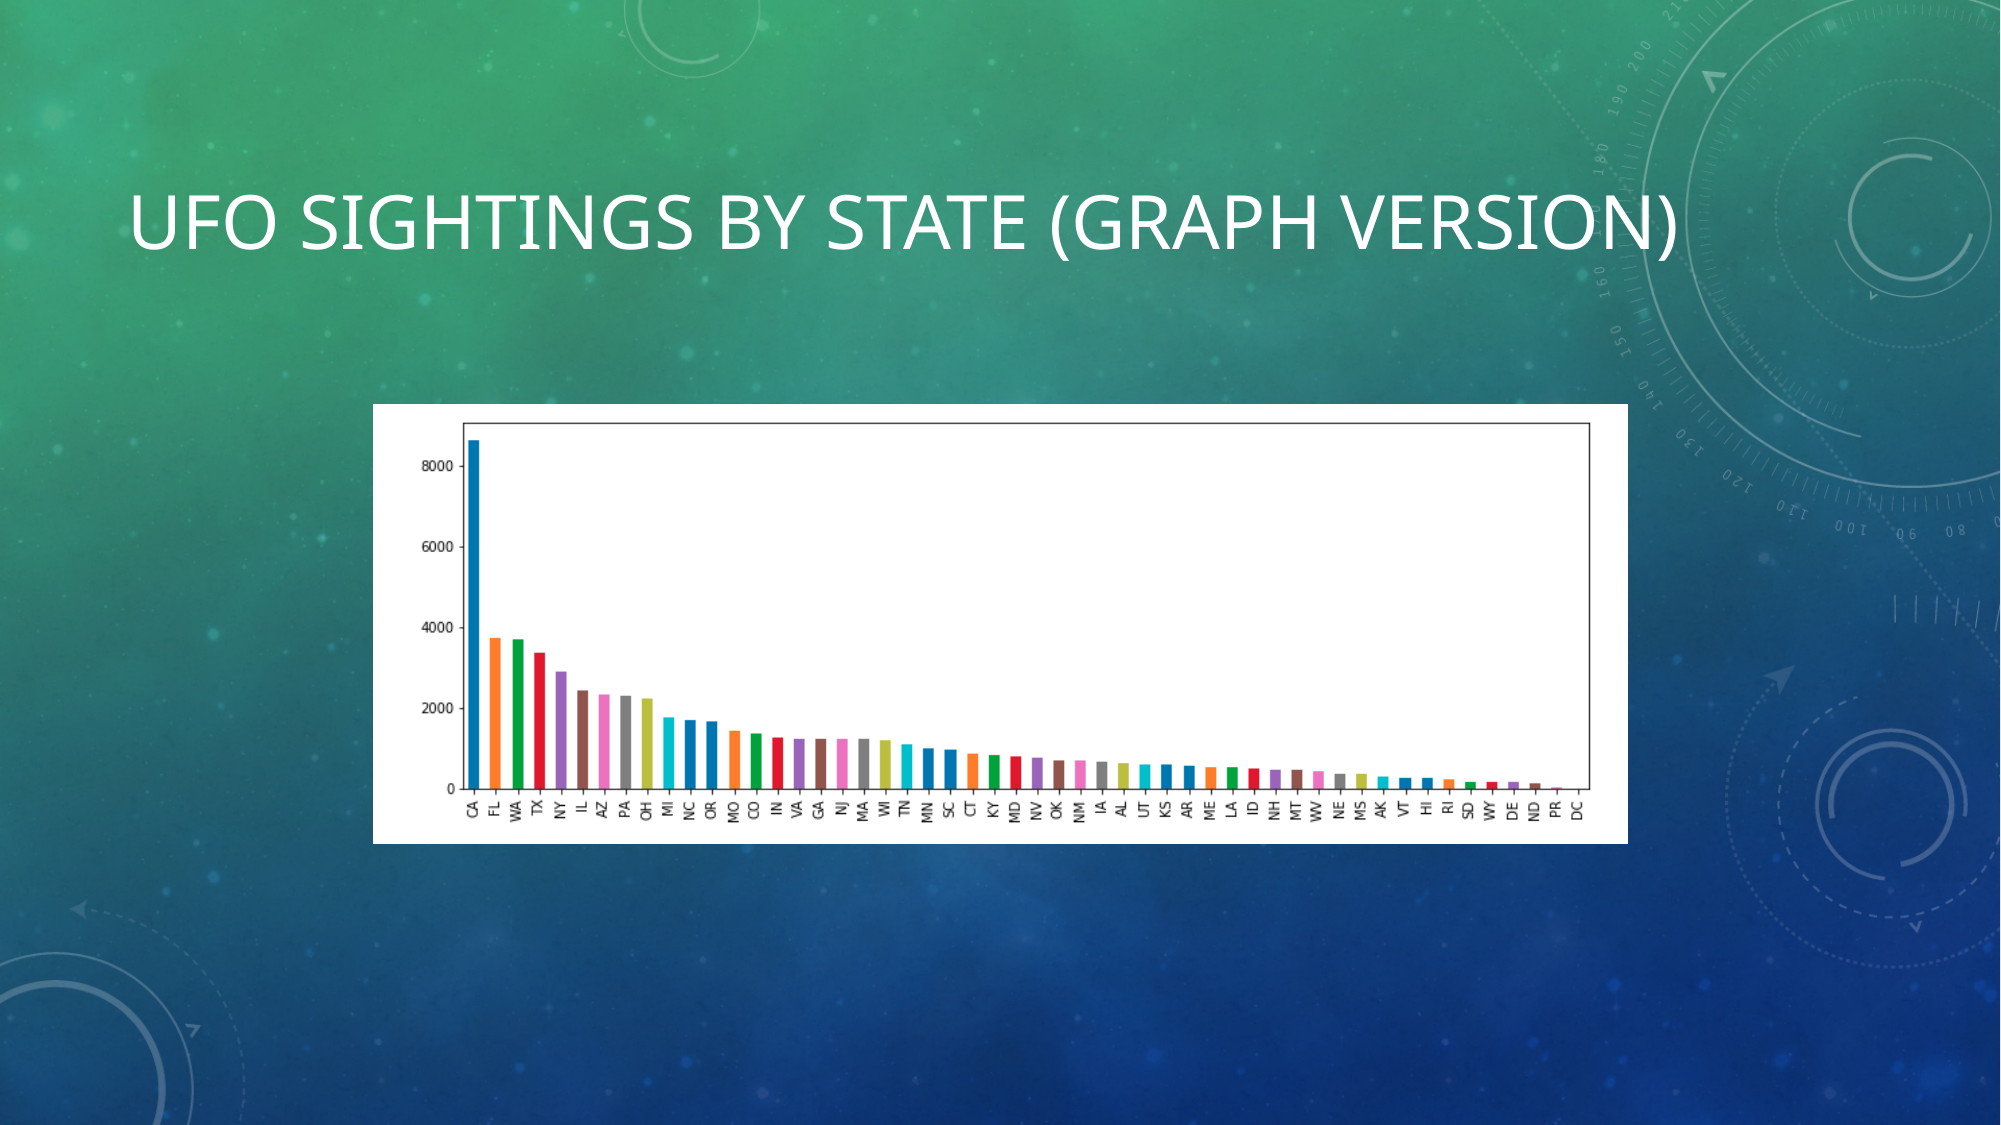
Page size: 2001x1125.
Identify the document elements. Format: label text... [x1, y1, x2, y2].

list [372, 404, 1628, 844]
title Ufo sightings by state (GRAPH VERSION) [112, 99, 1775, 339]
picture [0, 0, 2001, 1125]
